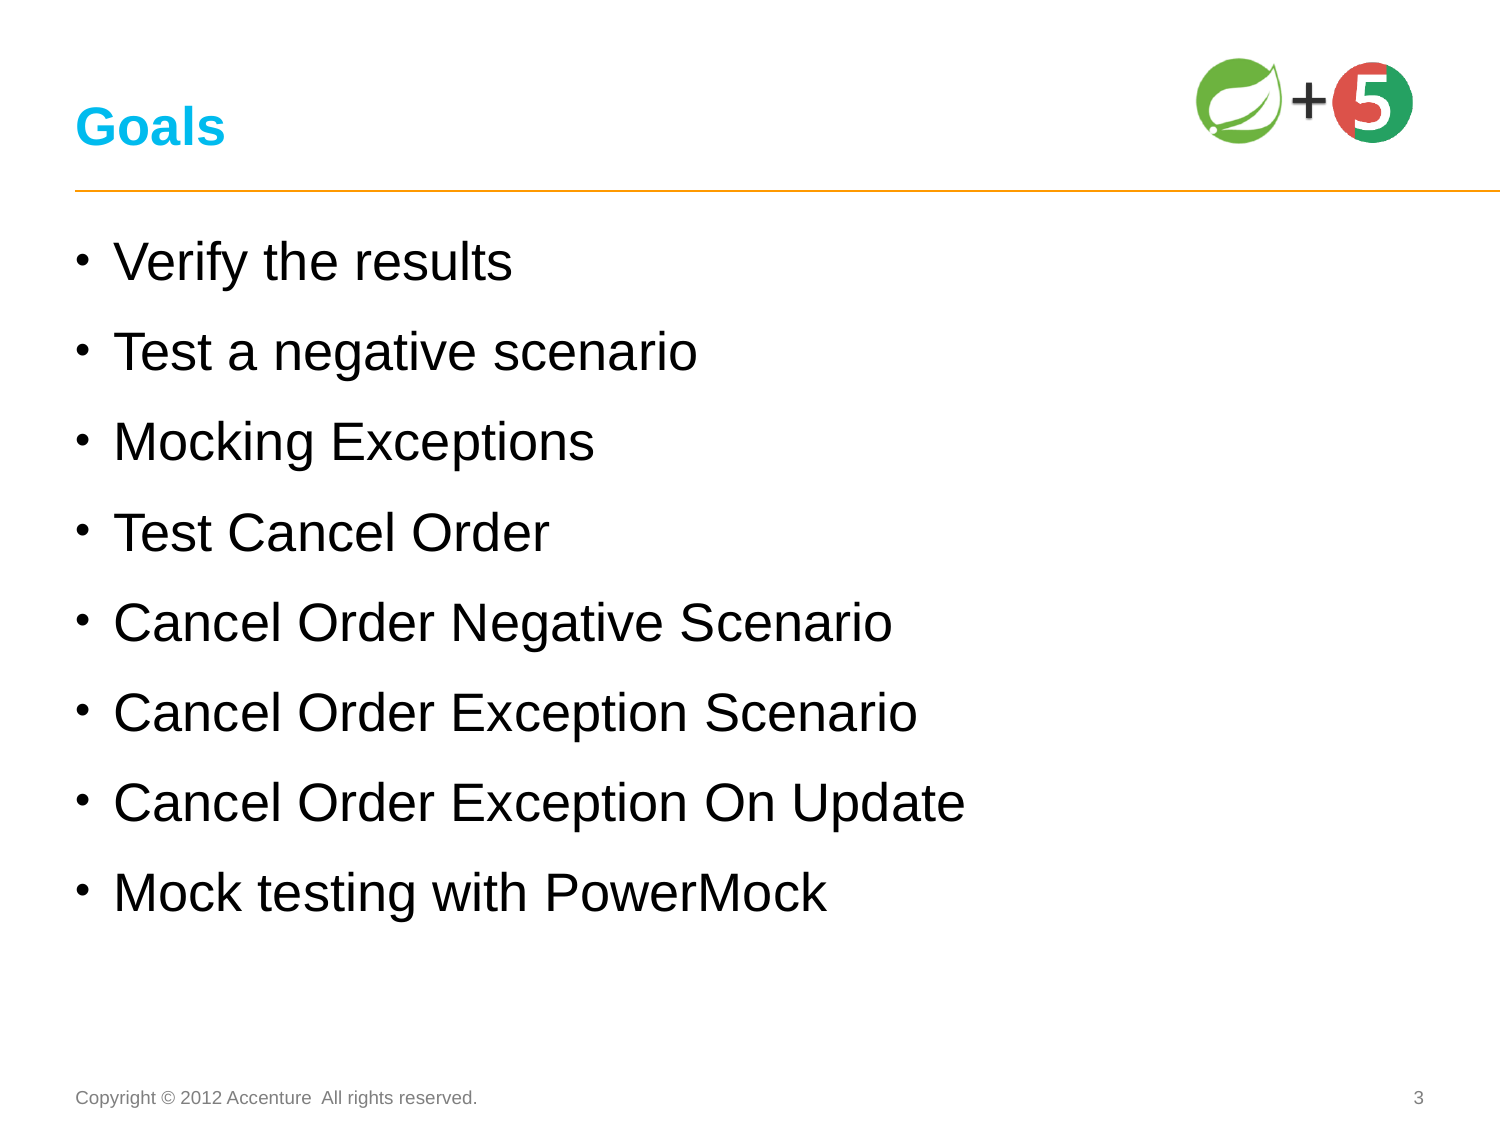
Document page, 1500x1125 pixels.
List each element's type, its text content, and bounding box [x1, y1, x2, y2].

list Verify the results Test a negative scenario Mocking Exceptions Test Cancel Order Cancel Order Negative Scenario Cancel Order Exception Scenario Cancel Order Exception On Update Mock testing with PowerMock [75, 226, 1425, 1018]
title Goals [75, 27, 1422, 157]
